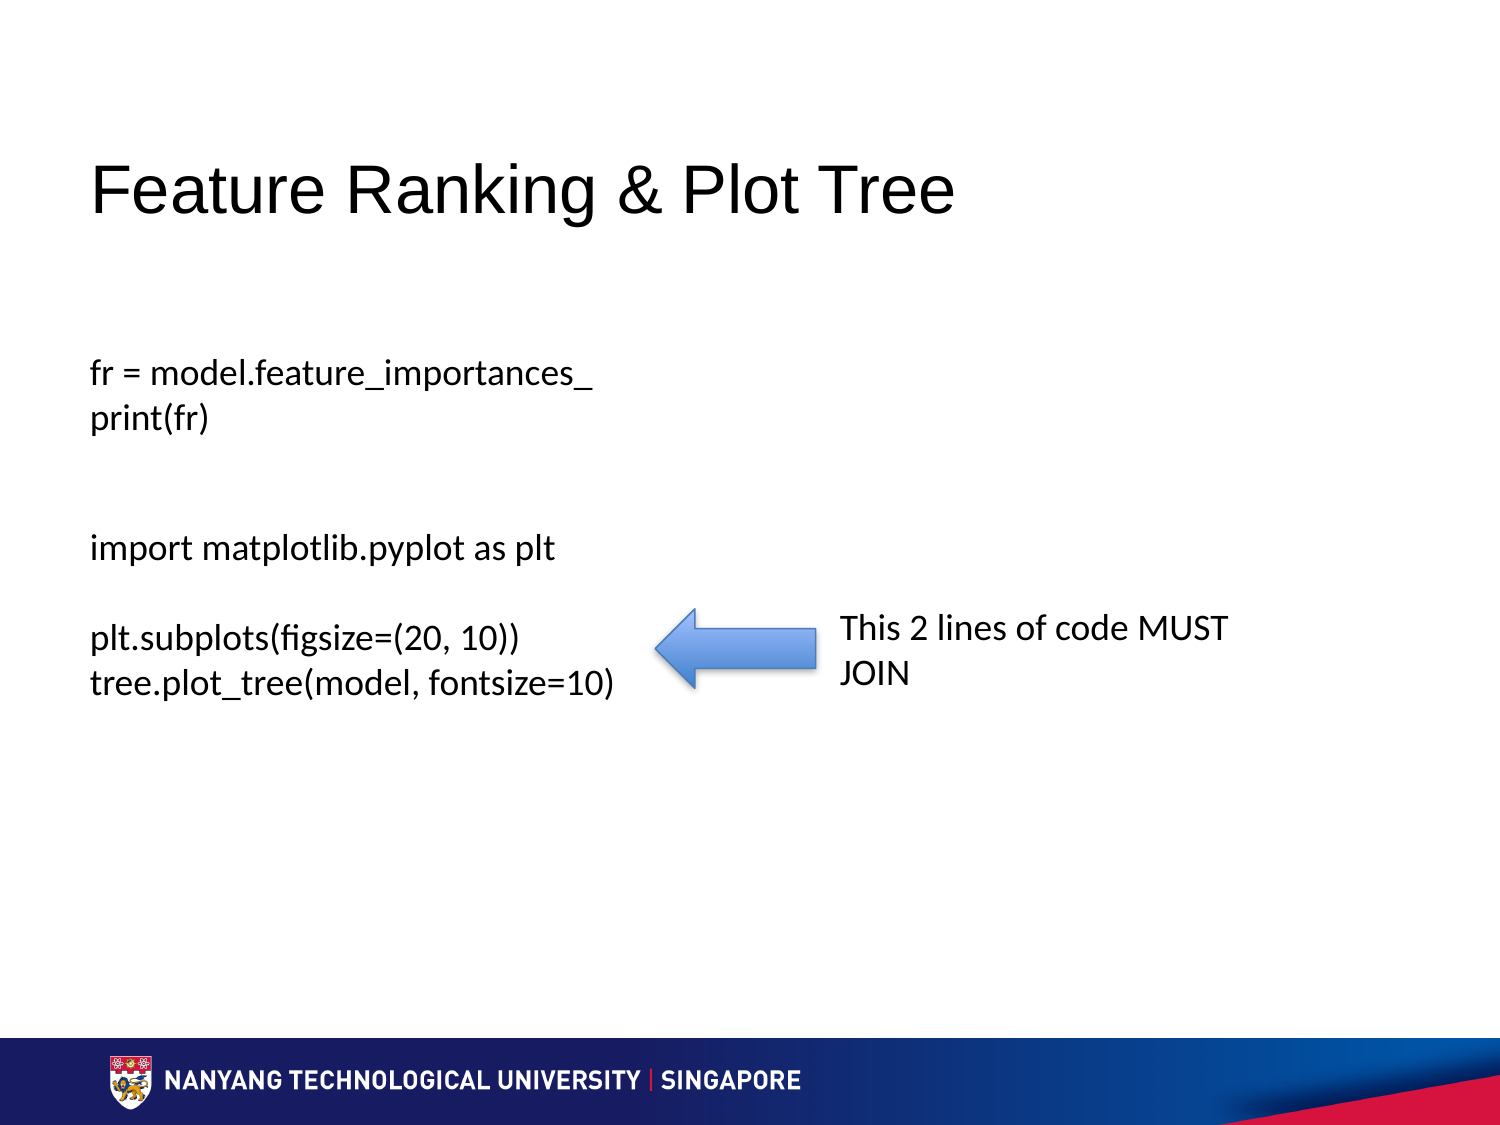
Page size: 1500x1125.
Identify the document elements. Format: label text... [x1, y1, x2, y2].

picture [0, 1038, 1500, 1125]
text_box fr = model.feature_importances_ print(fr) [75, 340, 1236, 446]
text_box [654, 608, 817, 690]
text_box This 2 lines of code MUST JOIN [824, 595, 1244, 701]
title Feature Ranking & Plot Tree [75, 92, 1425, 280]
text_box import matplotlib.pyplot as plt plt.subplots(figsize=(20, 10)) tree.plot_tree(model, fontsize=10) [74, 515, 825, 711]
